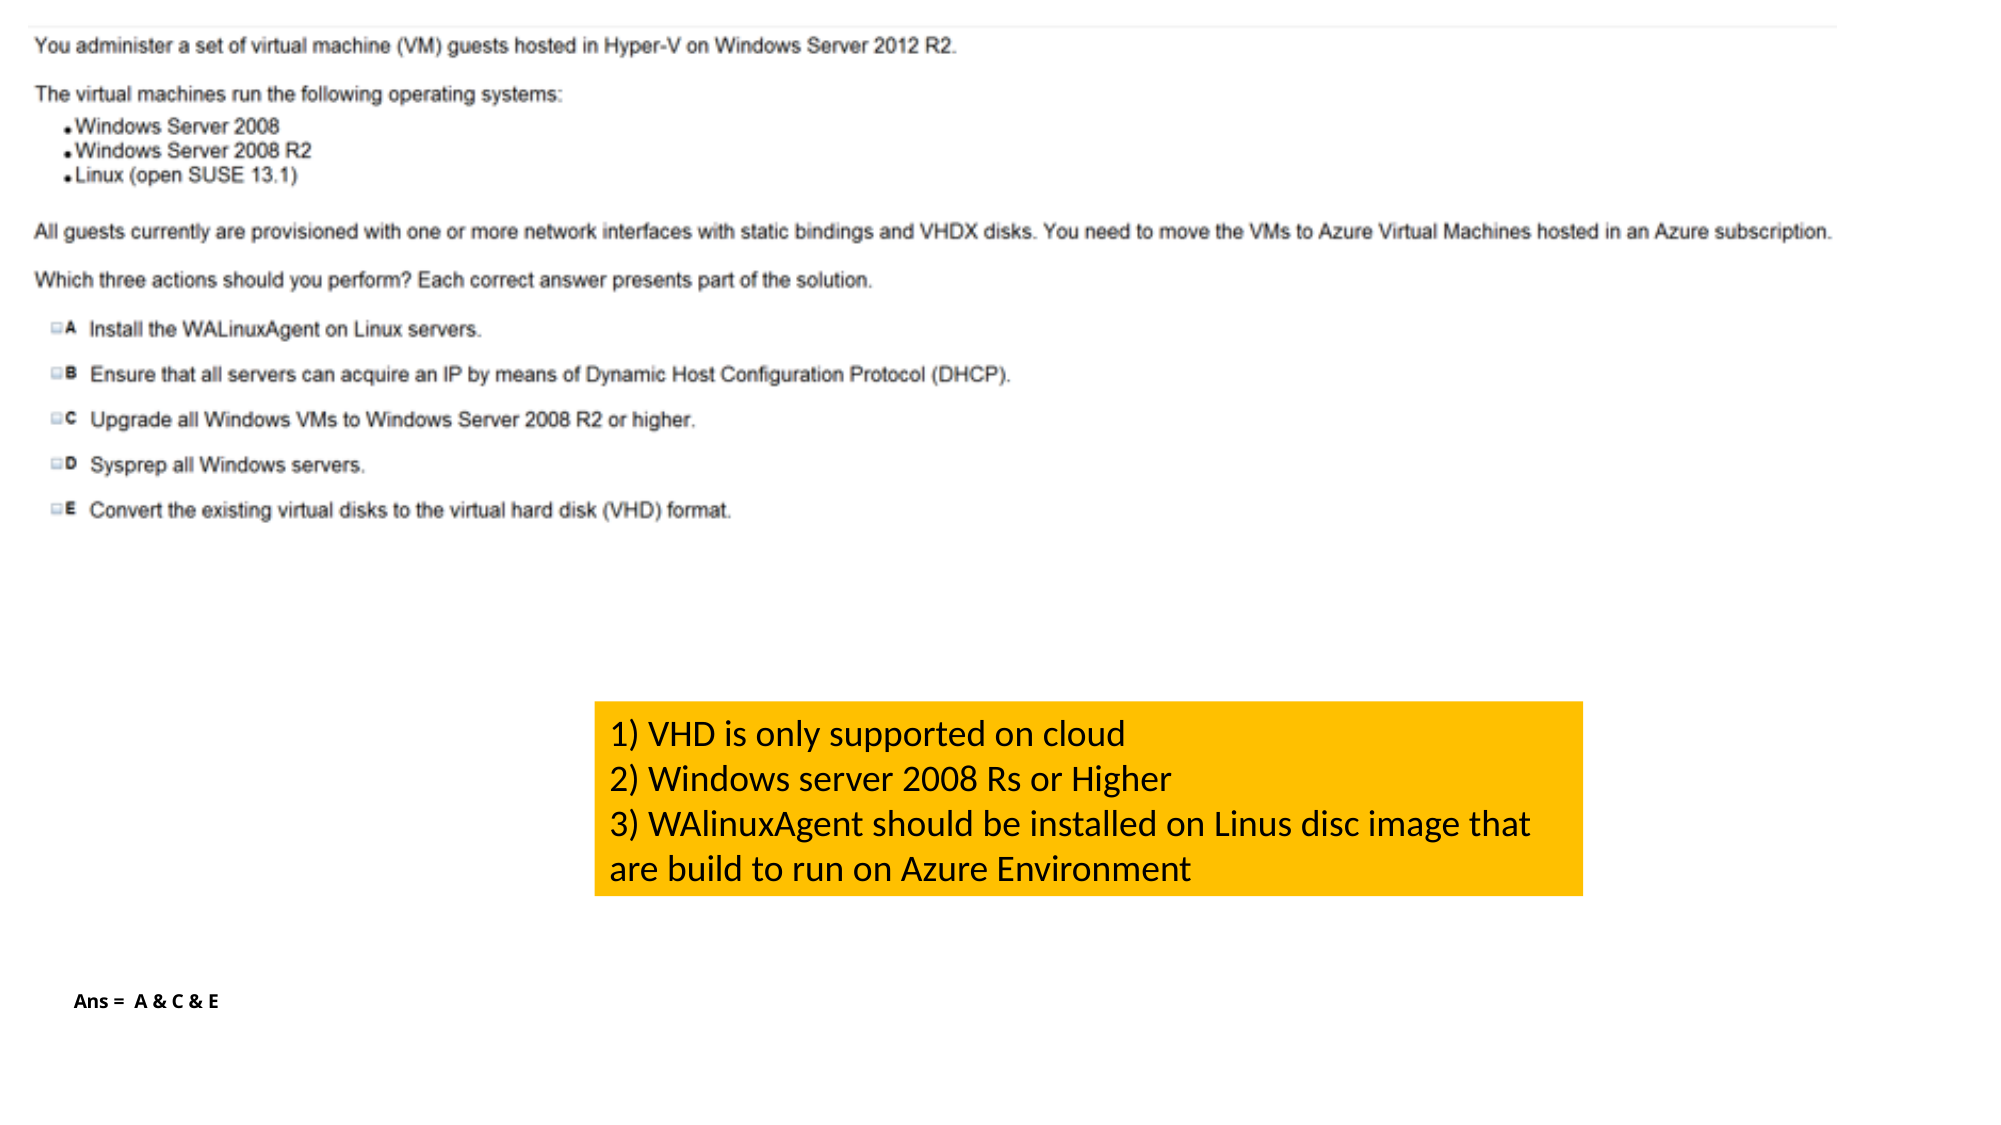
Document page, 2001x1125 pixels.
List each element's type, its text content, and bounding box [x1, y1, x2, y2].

text_box 1) VHD is only supported on cloud 2) Windows server 2008 Rs or Higher 3) WAlinuxAgent should be installed on Linus disc image that are build to run on Azure Environment [594, 701, 1584, 897]
title Ans = A & C & E [58, 984, 1968, 1085]
picture [28, 22, 1837, 636]
